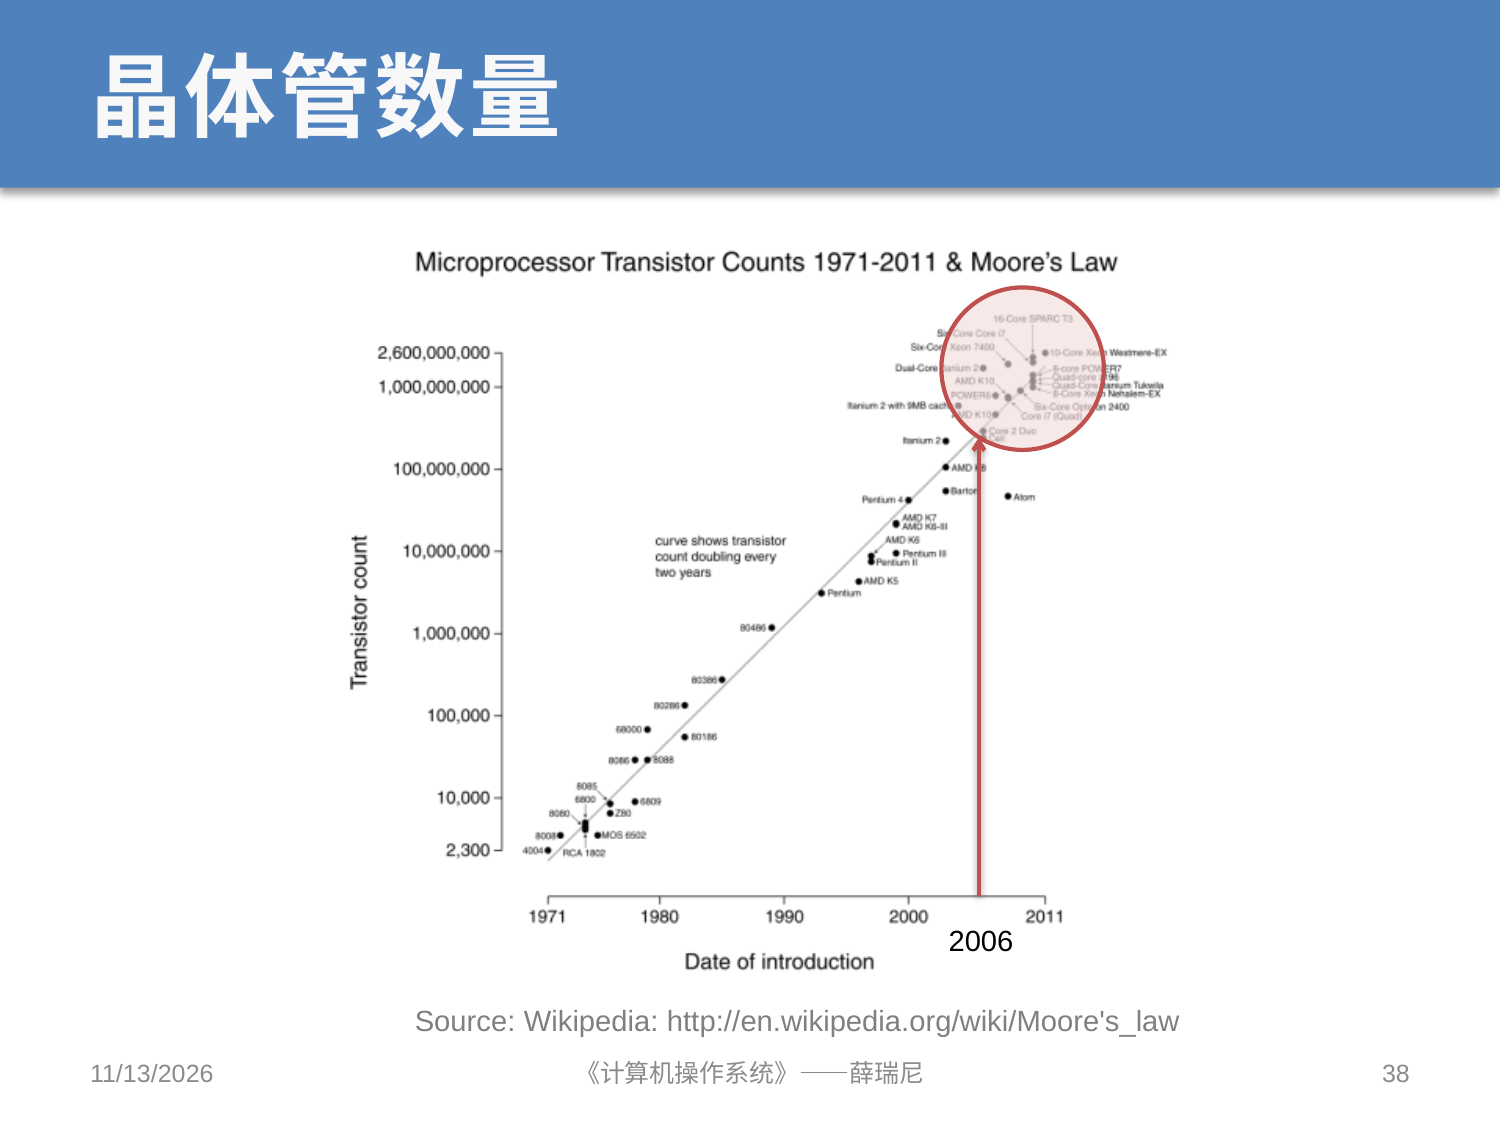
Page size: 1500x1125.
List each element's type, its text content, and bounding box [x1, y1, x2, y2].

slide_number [75, 1042, 425, 1103]
title 晶体管数量 [75, 0, 1425, 188]
slide_number 38 [1074, 1045, 1425, 1103]
text_box Source: Wikipedia: http://en.wikipedia.org/wiki/Moore's_law [399, 995, 1487, 1045]
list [305, 221, 1195, 1022]
footer 《计算机操作系统》——薛瑞尼 [512, 1042, 988, 1103]
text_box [933, 437, 1030, 963]
